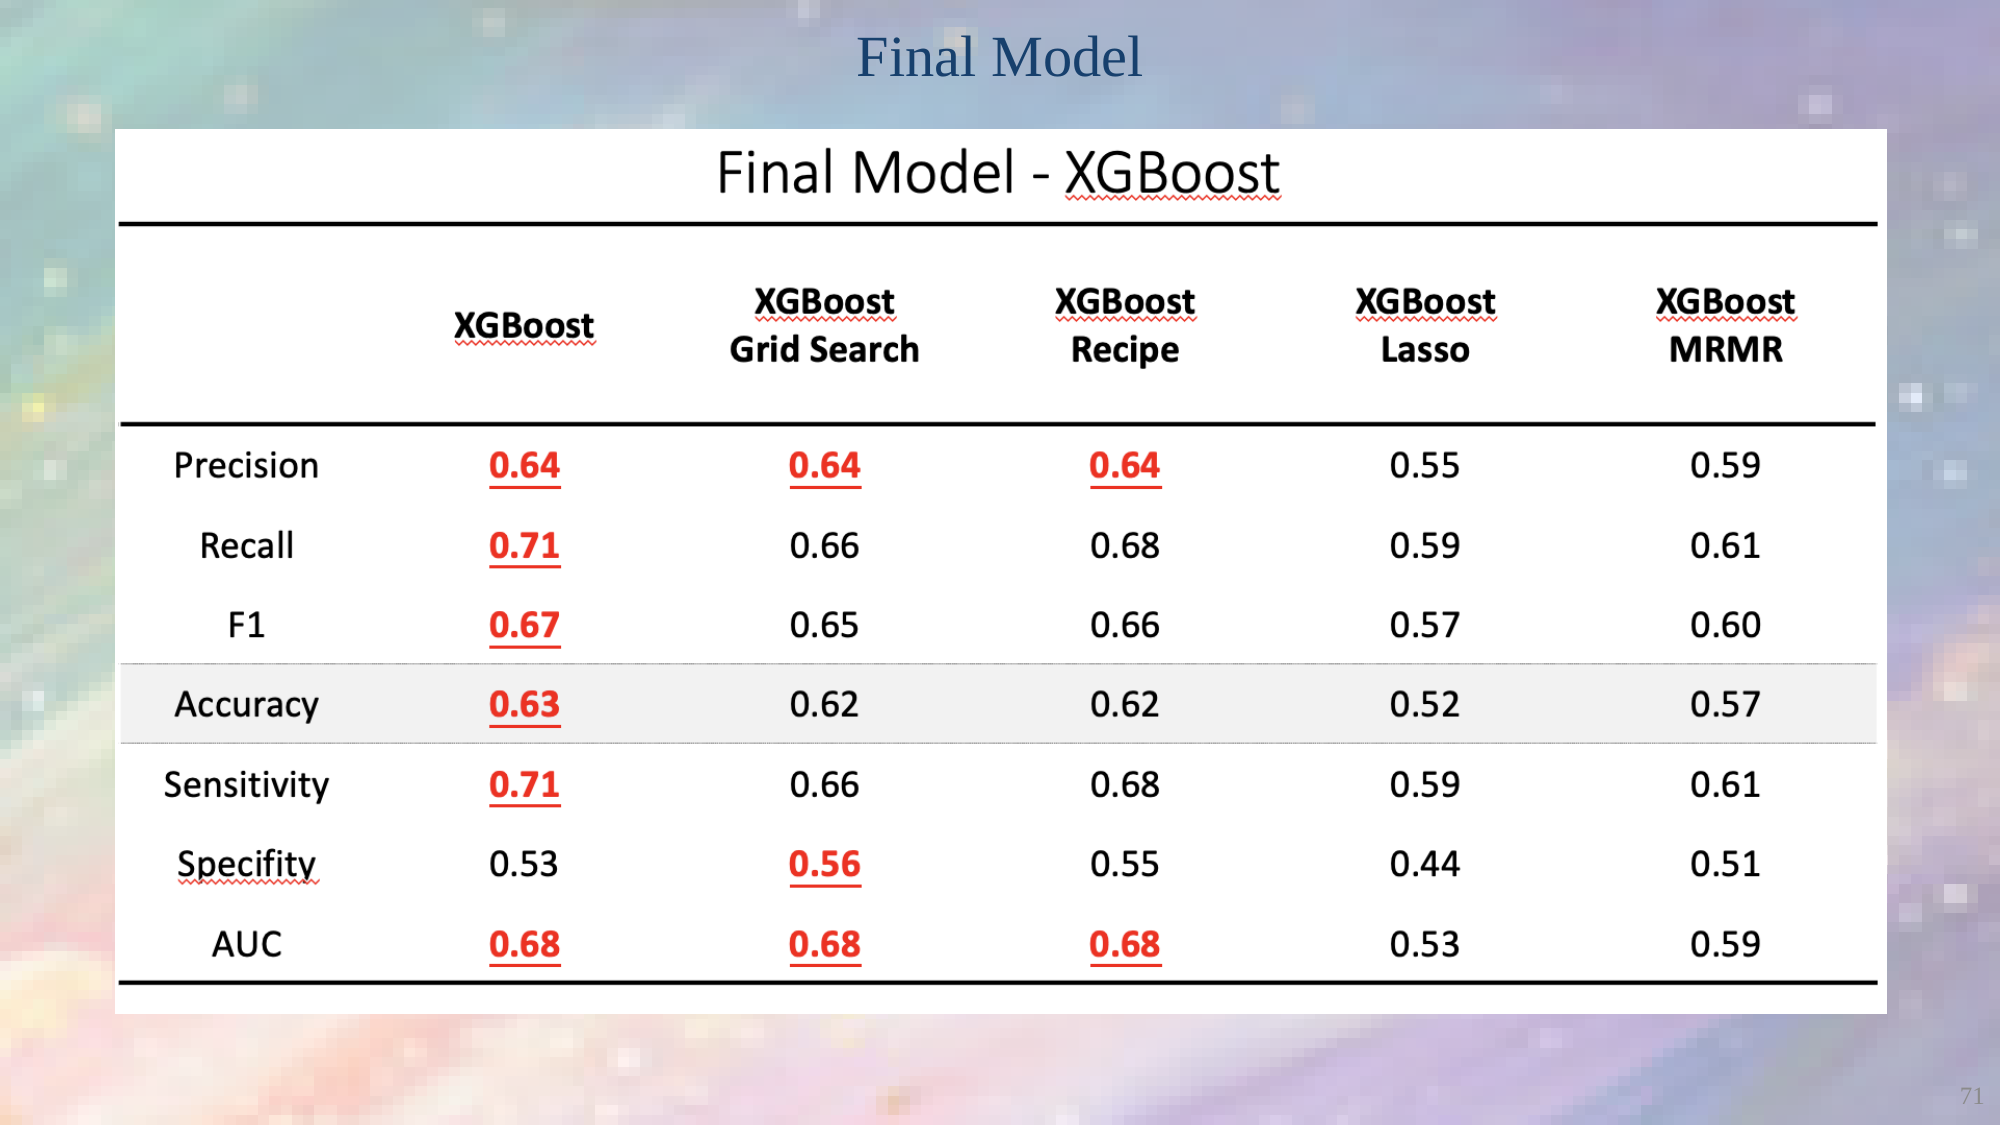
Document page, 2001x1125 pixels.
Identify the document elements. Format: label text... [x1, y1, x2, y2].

text_box Final Model [500, 10, 1501, 96]
slide_number 71 [1550, 1065, 2000, 1125]
picture [115, 129, 1887, 1015]
